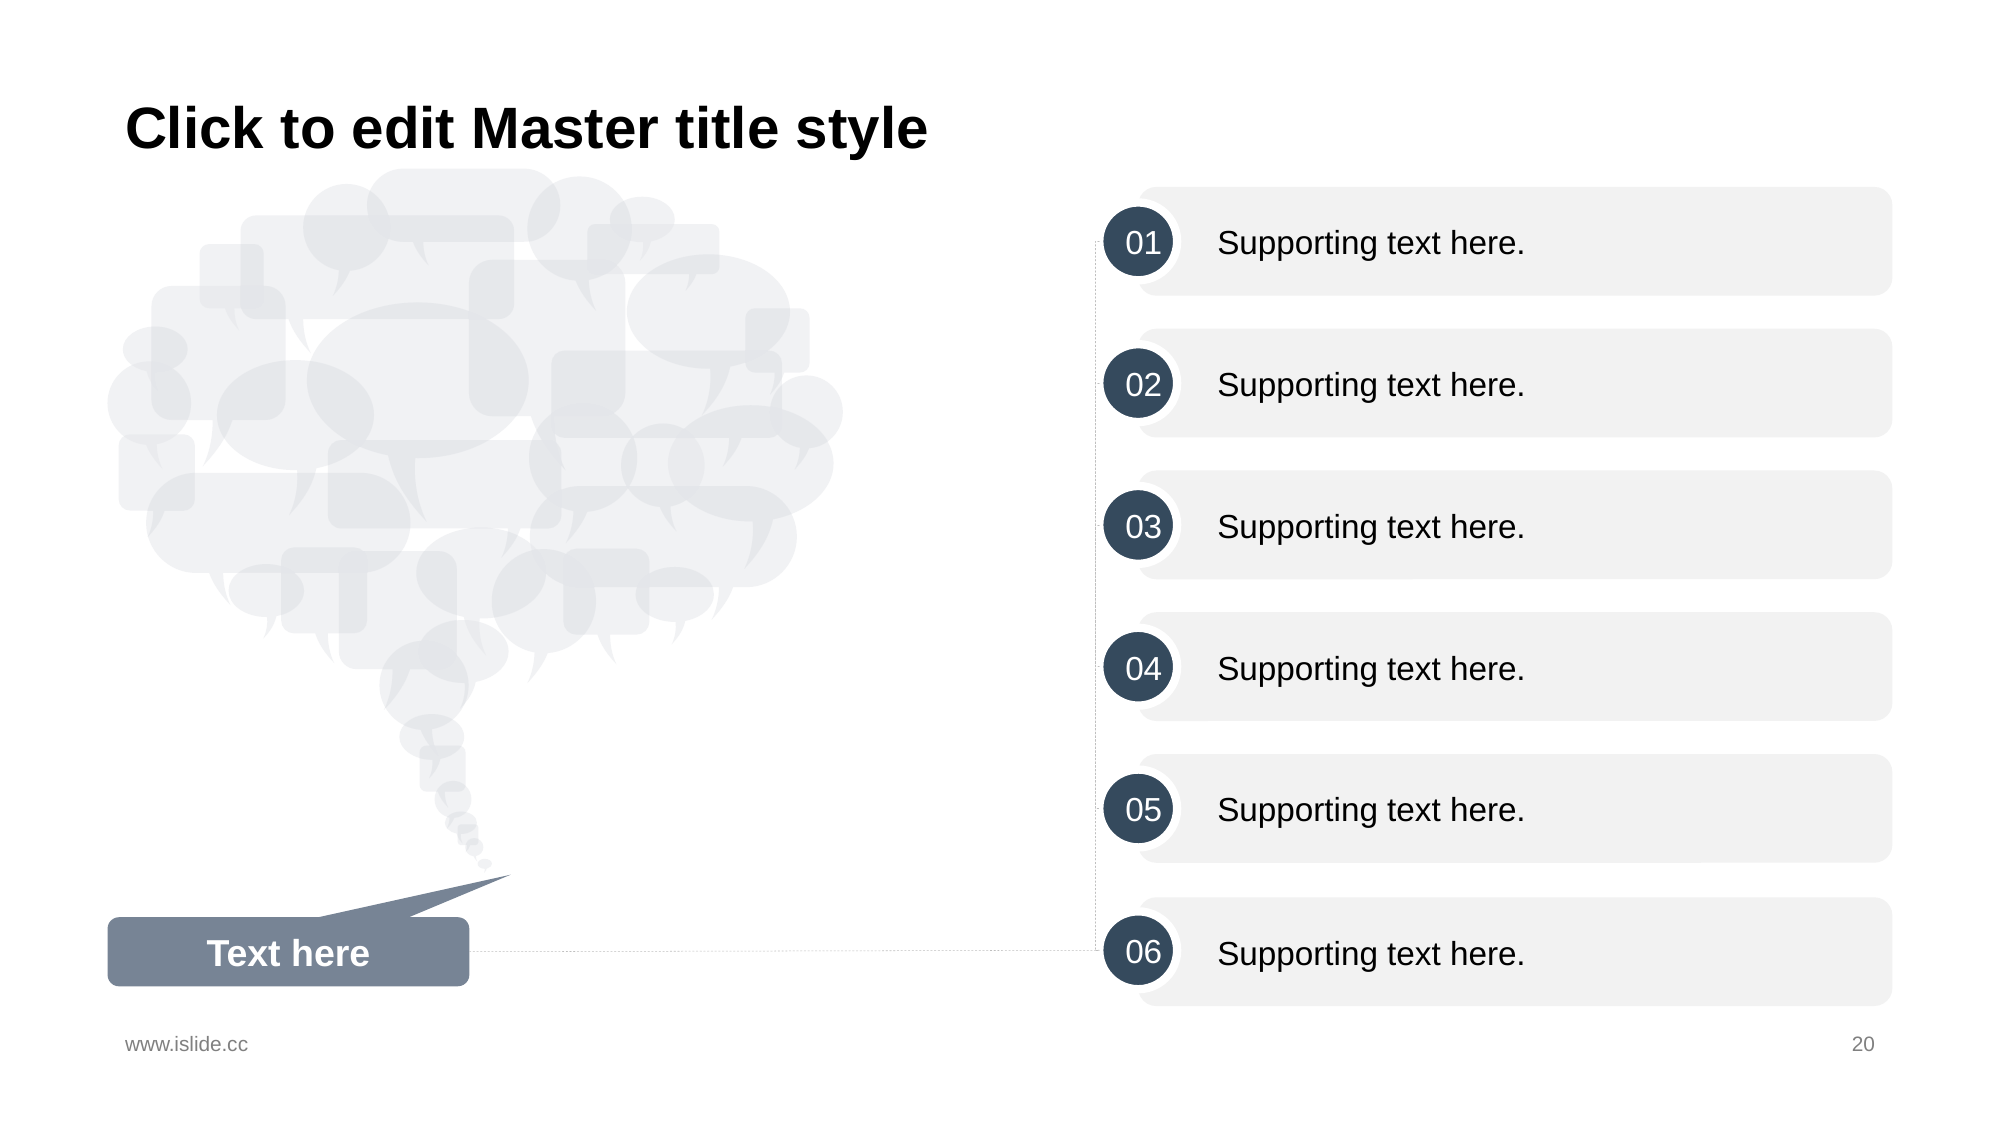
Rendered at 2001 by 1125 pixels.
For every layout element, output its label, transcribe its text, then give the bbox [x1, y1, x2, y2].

footer www.islide.cc [109, 1025, 790, 1060]
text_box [107, 168, 1893, 1007]
slide_number 20 [1412, 1025, 1890, 1060]
title Click to edit Master title style [109, 0, 1890, 168]
